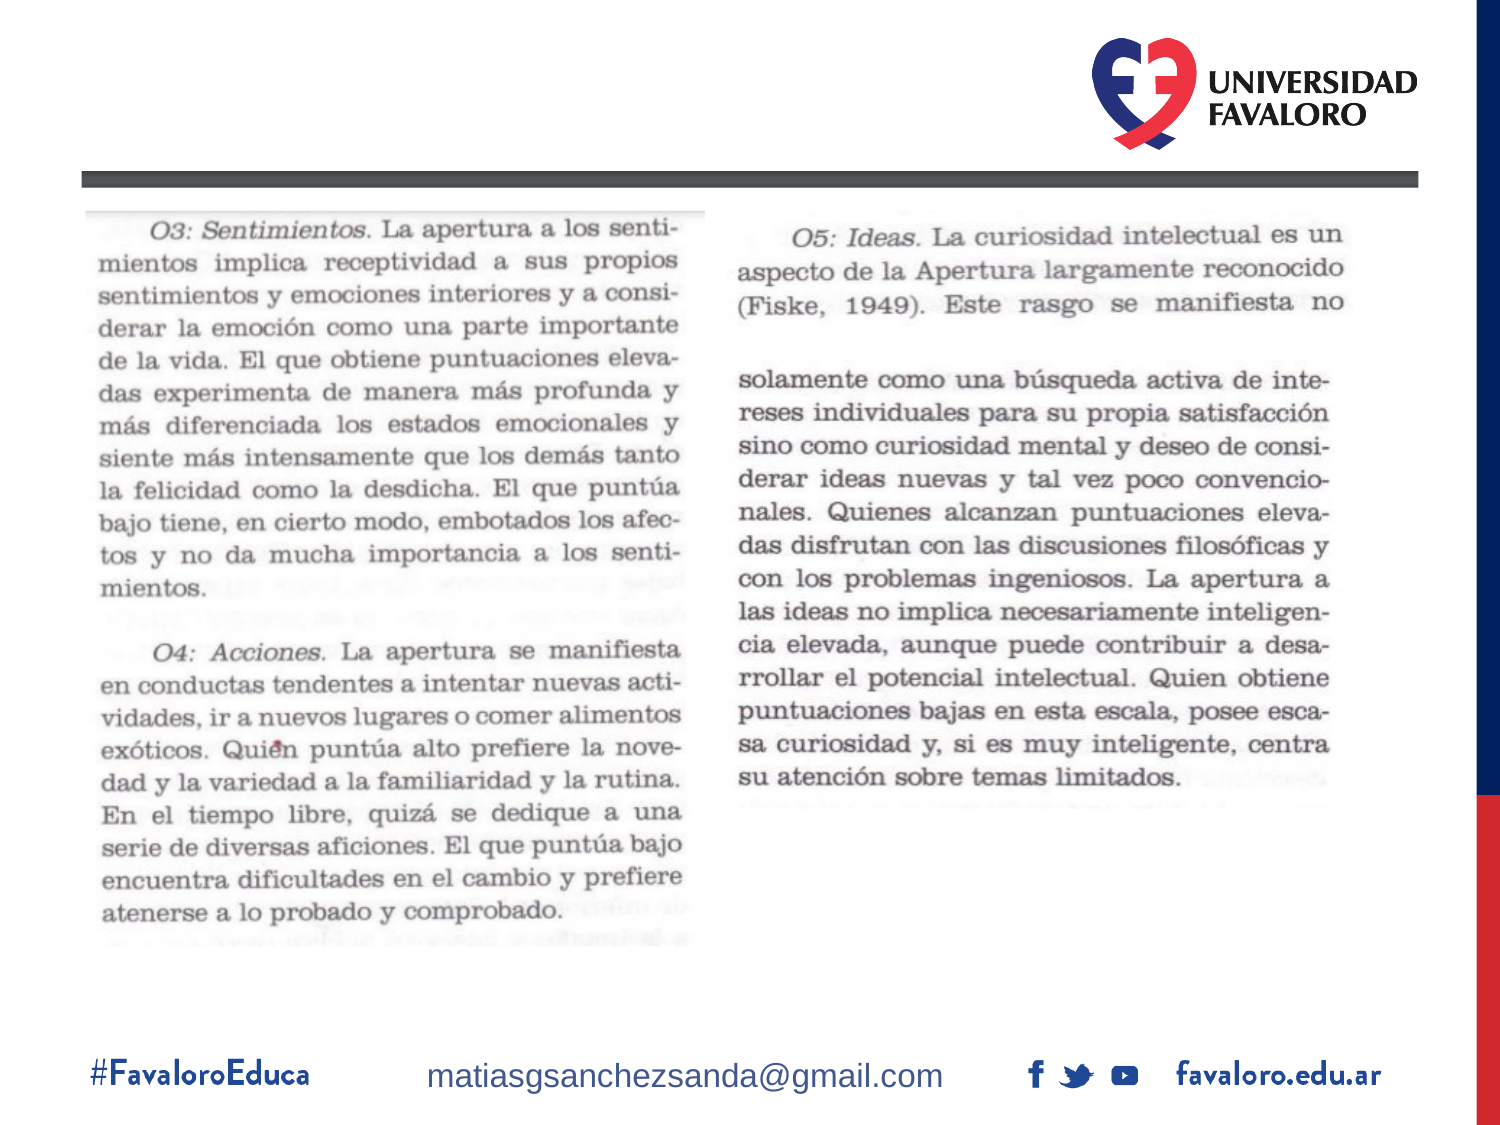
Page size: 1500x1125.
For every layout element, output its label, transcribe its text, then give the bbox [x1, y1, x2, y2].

picture [81, 171, 1419, 954]
picture [1014, 1041, 1388, 1100]
picture [1092, 38, 1417, 150]
text_box matiasgsanchezsanda@gmail.com [419, 1046, 953, 1102]
picture [76, 1035, 322, 1106]
